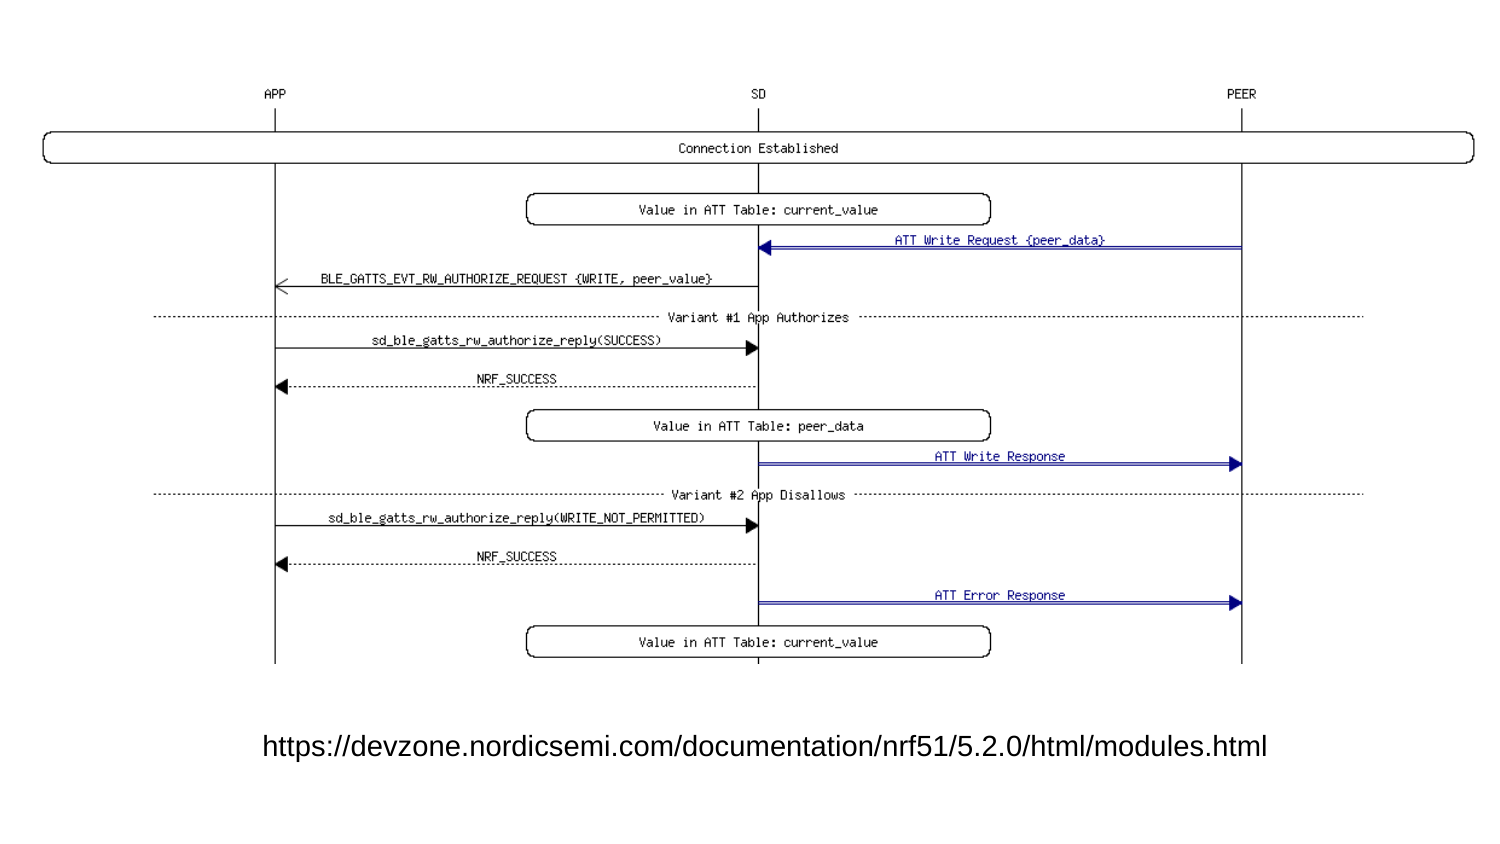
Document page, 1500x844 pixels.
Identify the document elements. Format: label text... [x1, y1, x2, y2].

picture [33, 76, 1483, 665]
text_box https://devzone.nordicsemi.com/documentation/nrf51/5.2.0/html/modules.html [247, 719, 1285, 770]
